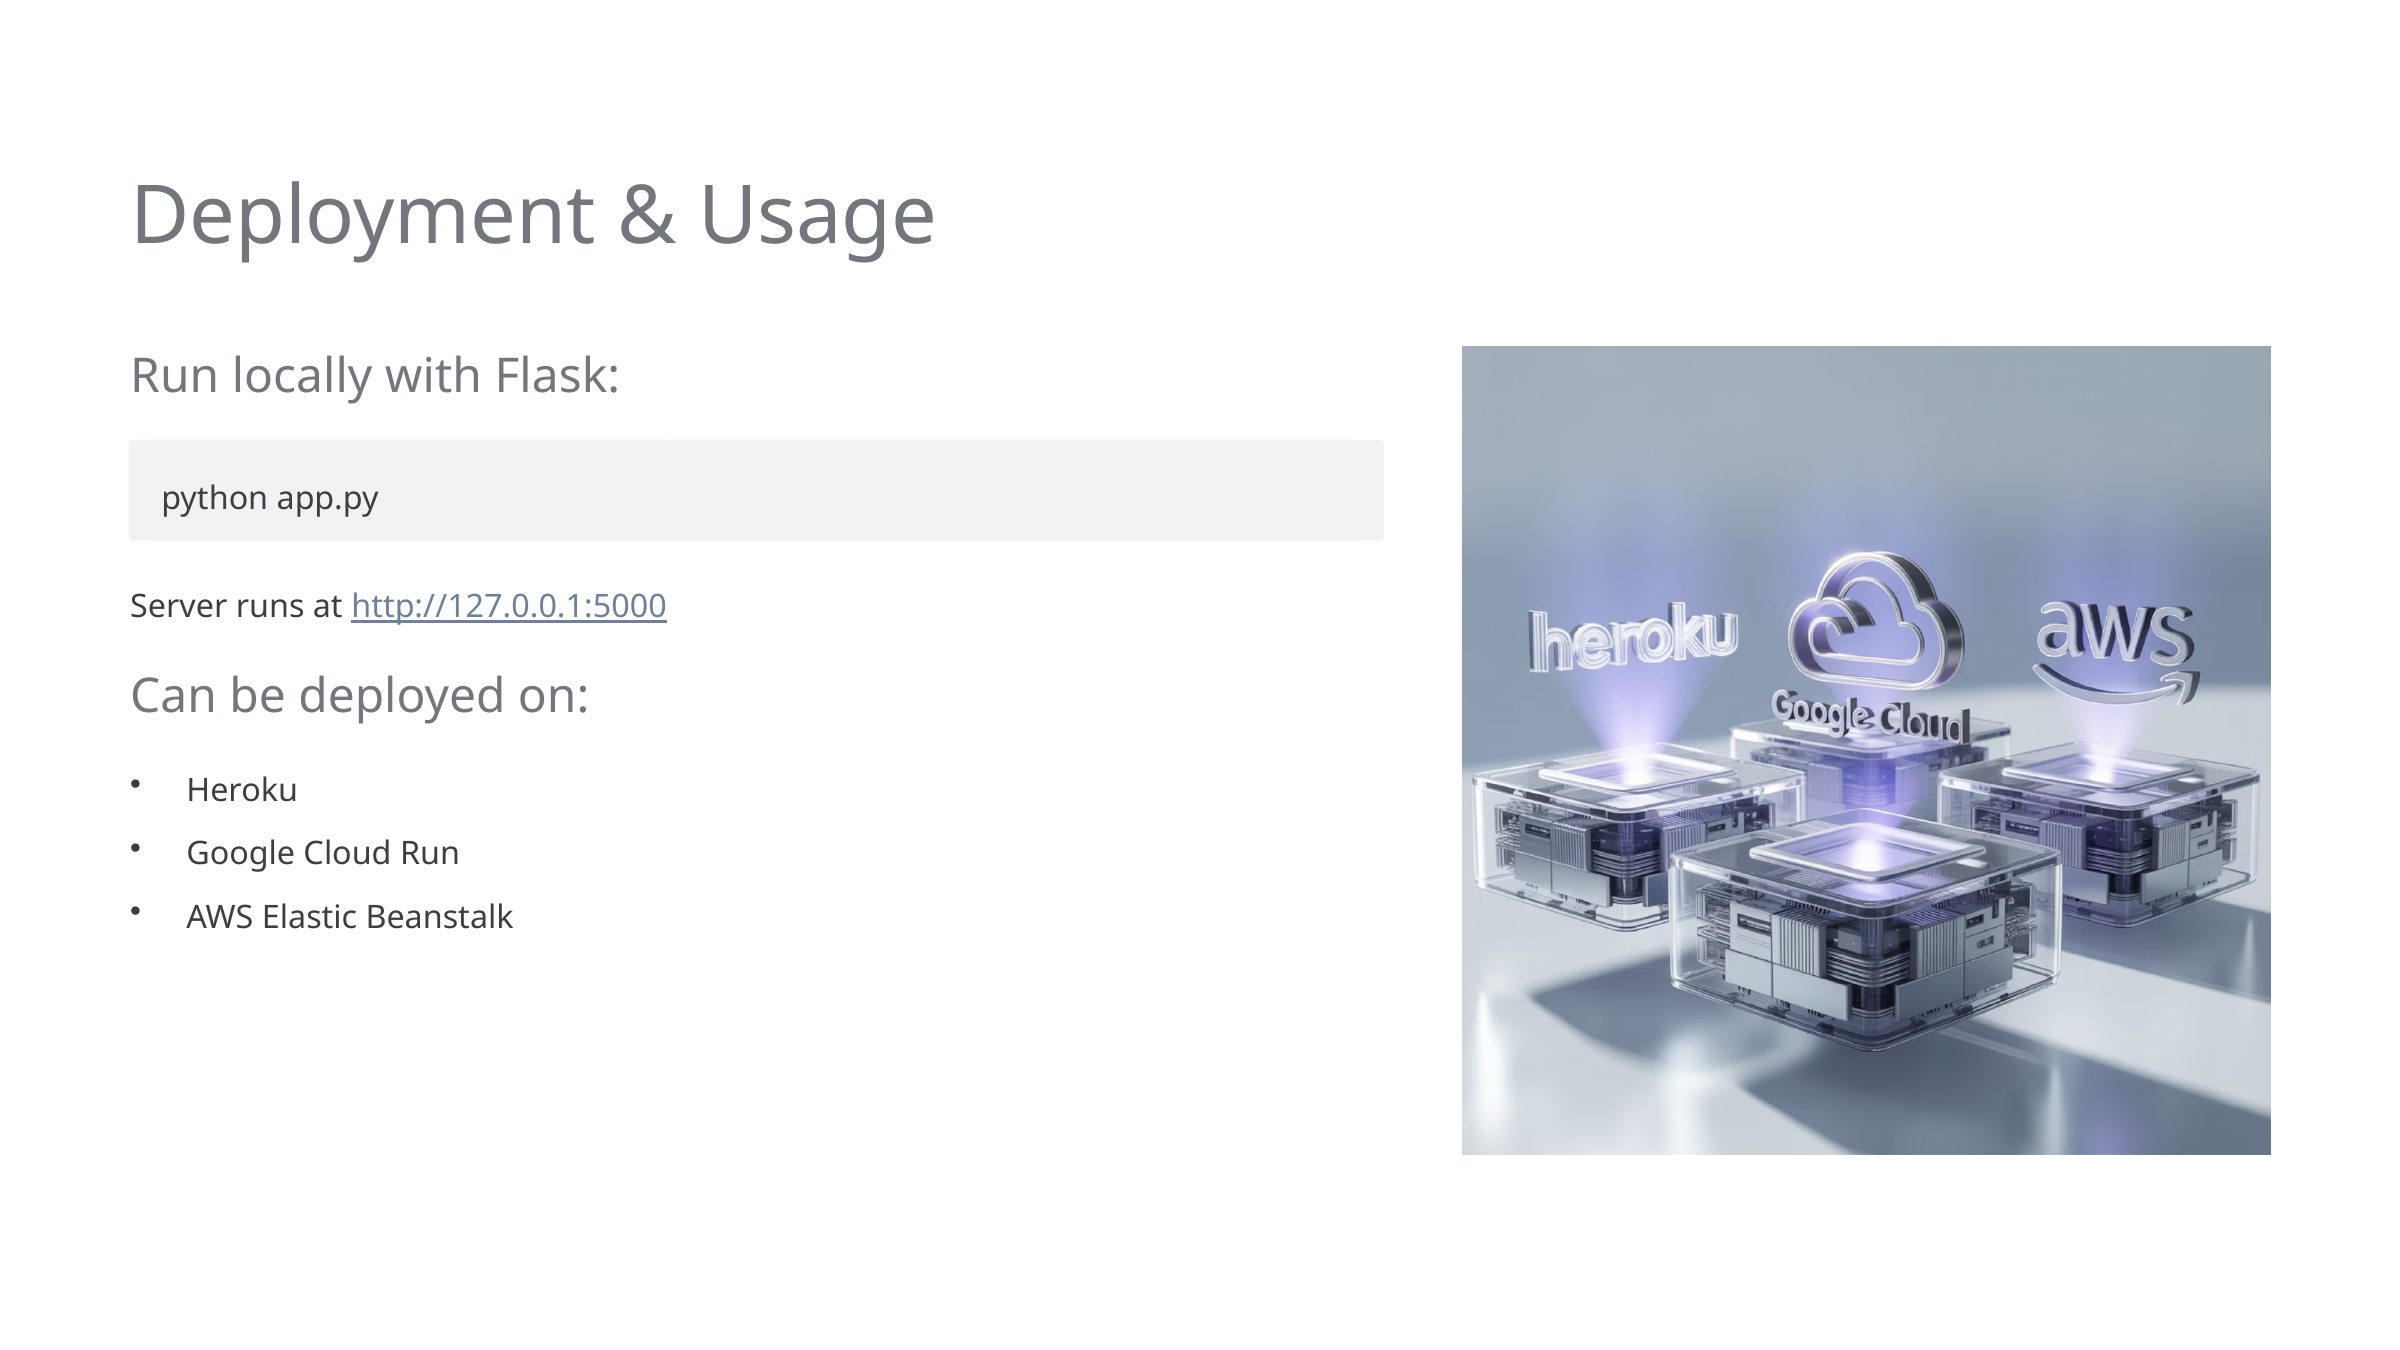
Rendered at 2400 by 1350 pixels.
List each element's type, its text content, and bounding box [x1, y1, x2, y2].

text_box Run locally with Flask: [130, 342, 678, 404]
text_box Heroku [130, 755, 1383, 808]
picture [1462, 346, 2271, 1155]
text_box Can be deployed on: [130, 661, 635, 723]
text_box Google Cloud Run [130, 818, 1383, 871]
text_box Deployment & Usage [130, 158, 1006, 261]
text_box [128, 439, 1384, 541]
text_box Server runs at http://127.0.0.1:5000 [130, 577, 1383, 630]
text_box python app.py [161, 464, 1352, 517]
text_box AWS Elastic Beanstalk [130, 882, 1383, 935]
